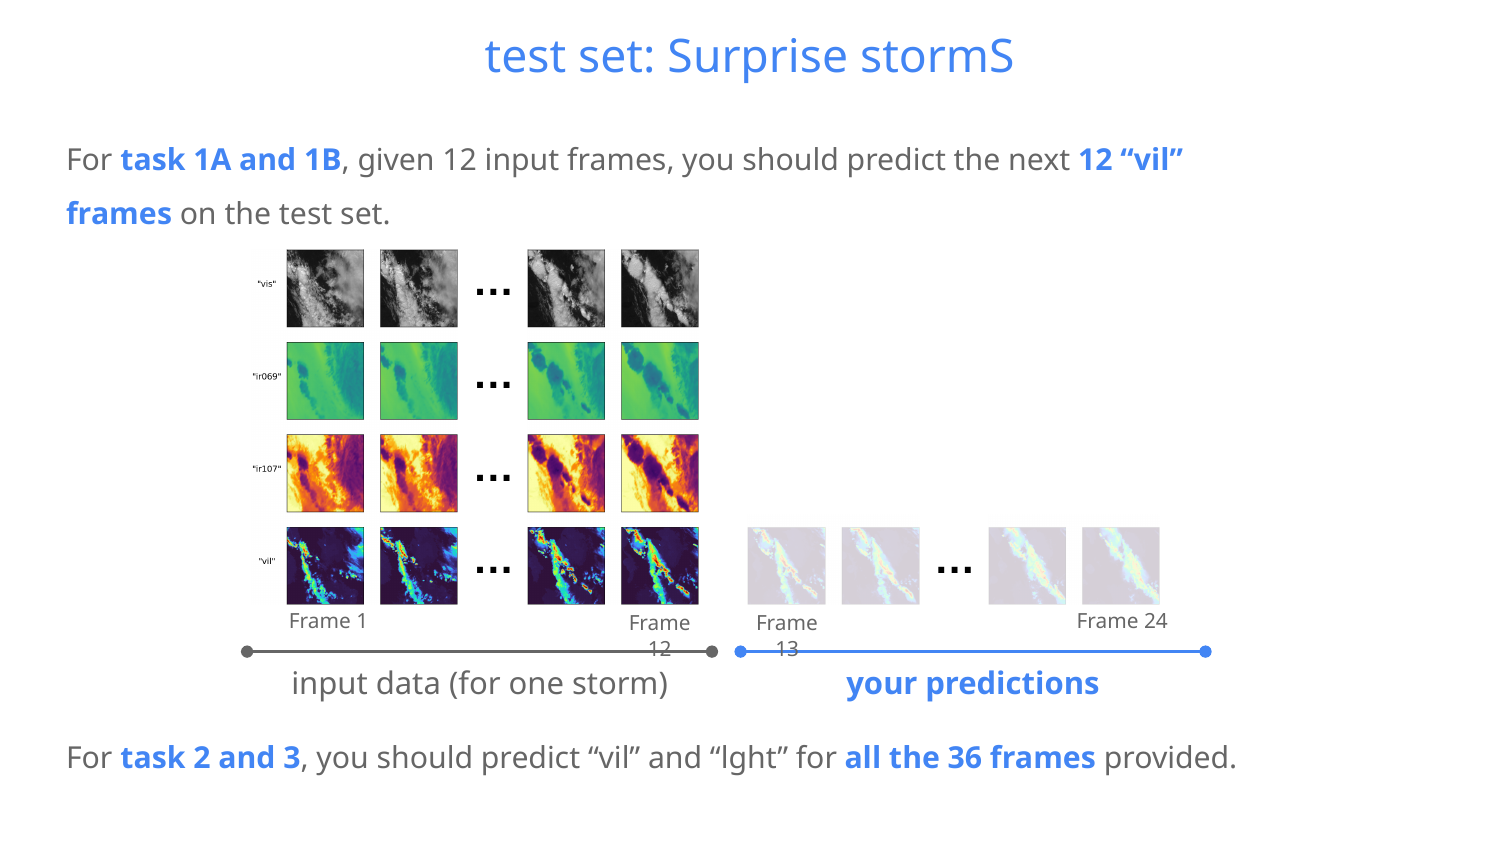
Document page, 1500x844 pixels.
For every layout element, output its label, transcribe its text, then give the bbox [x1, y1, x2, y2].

list For task 1A and 1B, given 12 input frames, you should predict the next 12 “vil” frames on the test set. For task 2 and 3, you should predict “vil” and “lght” for all the 36 frames provided. [51, 106, 1259, 844]
title test set: Surprise stormS [51, 11, 1449, 97]
text_box your predictions [845, 646, 1184, 650]
text_box Frame 1 [271, 613, 386, 647]
text_box Frame 12 [602, 613, 717, 676]
text_box input data (for one storm) [224, 646, 736, 716]
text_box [251, 246, 1160, 605]
text_box Frame 24 [1061, 593, 1183, 647]
text_box Frame 13 [729, 613, 845, 676]
text_box your predictions [762, 661, 1184, 716]
